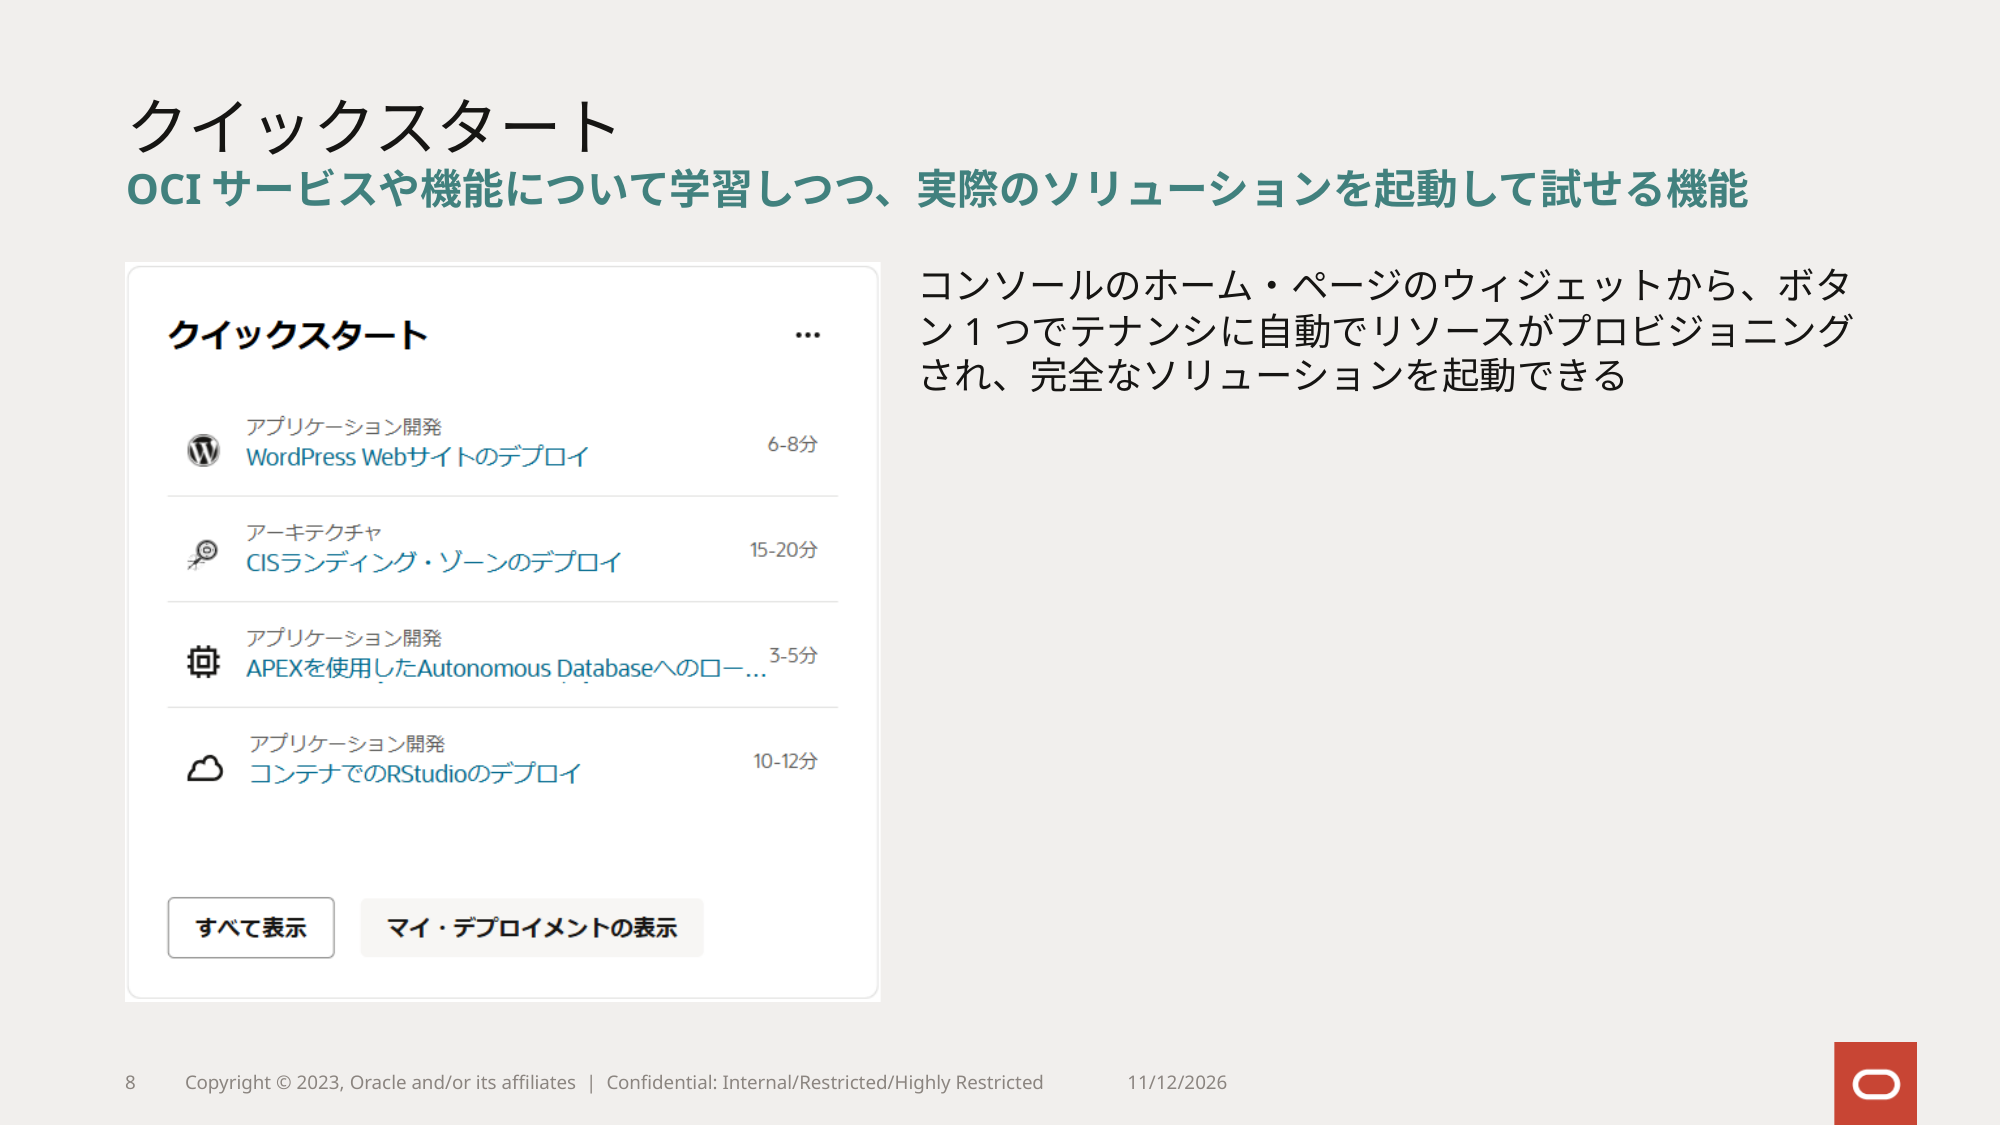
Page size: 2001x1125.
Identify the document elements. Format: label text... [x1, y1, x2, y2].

footer Copyright © 2023, Oracle and/or its affiliates | Confidential: Internal/Restricted/Highly Restricted [185, 1053, 1128, 1114]
title クイックスタート [126, 29, 1877, 165]
list コンソールのホーム・ページのウィジェットから、ボタン1つでテナンシに自動でリソースがプロビジョニングされ、完全なソリューションを起動できる [917, 262, 1877, 1002]
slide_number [1127, 1054, 1578, 1114]
slide_number 8 [125, 1053, 185, 1114]
list OCIサービスや機能について学習しつつ、実際のソリューションを起動して試せる機能 [125, 166, 1877, 221]
picture [125, 262, 881, 1002]
